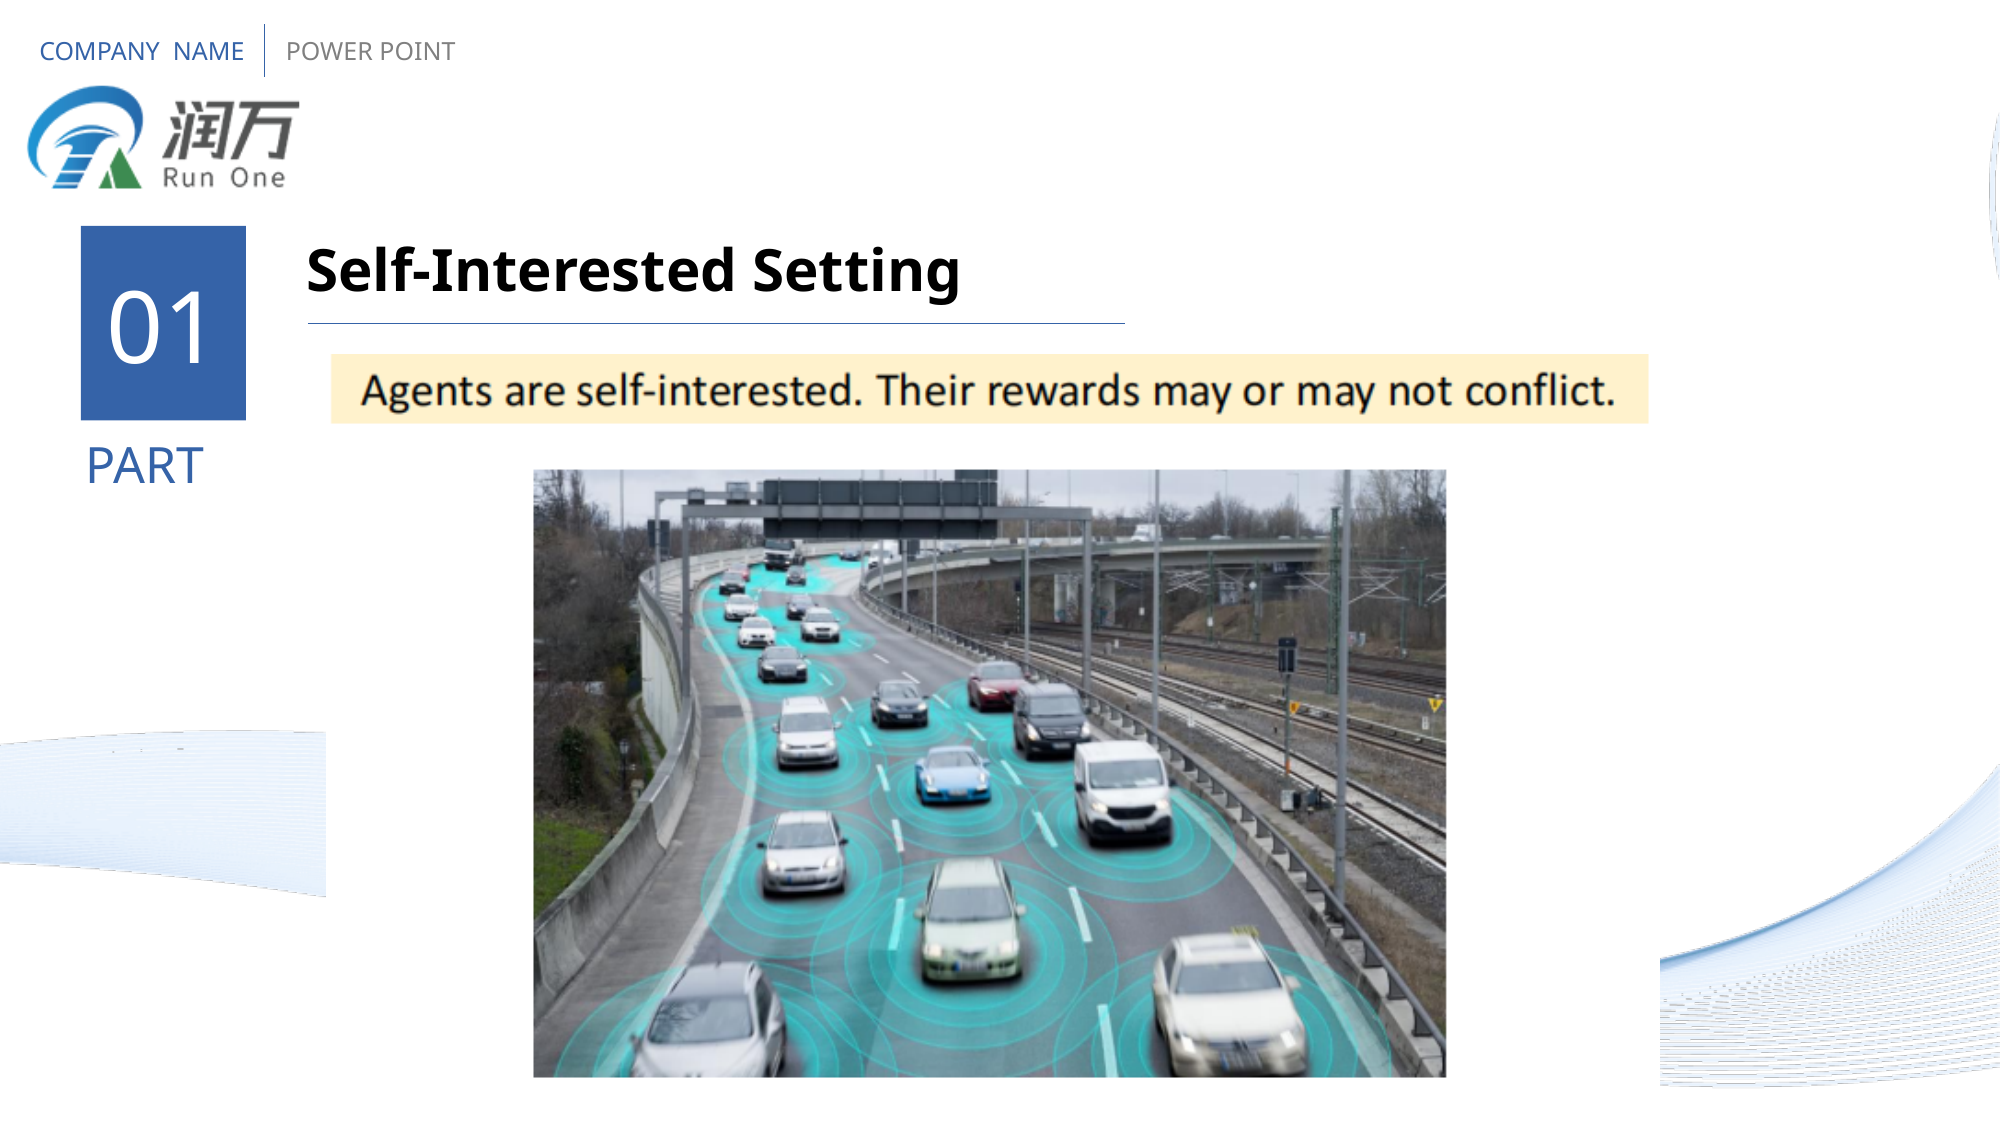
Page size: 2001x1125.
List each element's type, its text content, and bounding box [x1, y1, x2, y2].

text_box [70, 240, 256, 503]
text_box Self-Interested Setting [291, 226, 1379, 311]
picture [0, 0, 2000, 1125]
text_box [19, 24, 474, 77]
